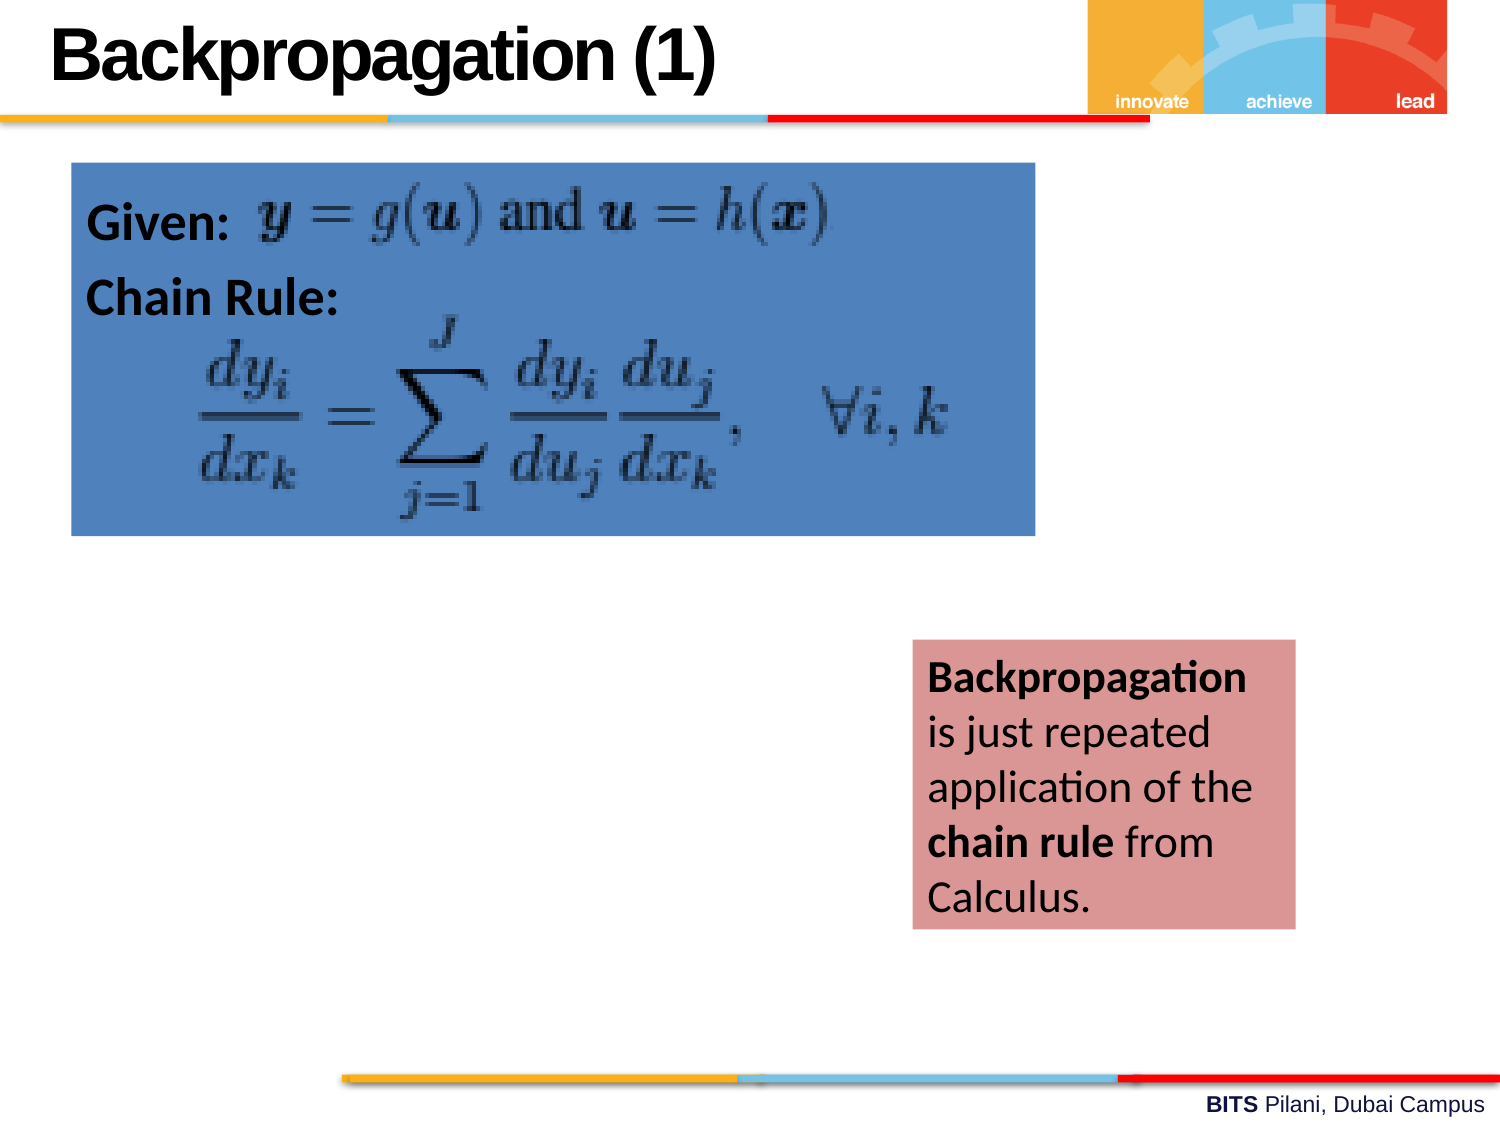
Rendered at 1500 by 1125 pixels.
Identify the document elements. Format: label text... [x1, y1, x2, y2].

picture [1087, 0, 1448, 114]
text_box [71, 162, 1036, 537]
list Backpropagation (1) [34, 27, 1073, 88]
text_box Backpropagation is just repeated application of the chain rule from Calculus. [912, 639, 1296, 930]
